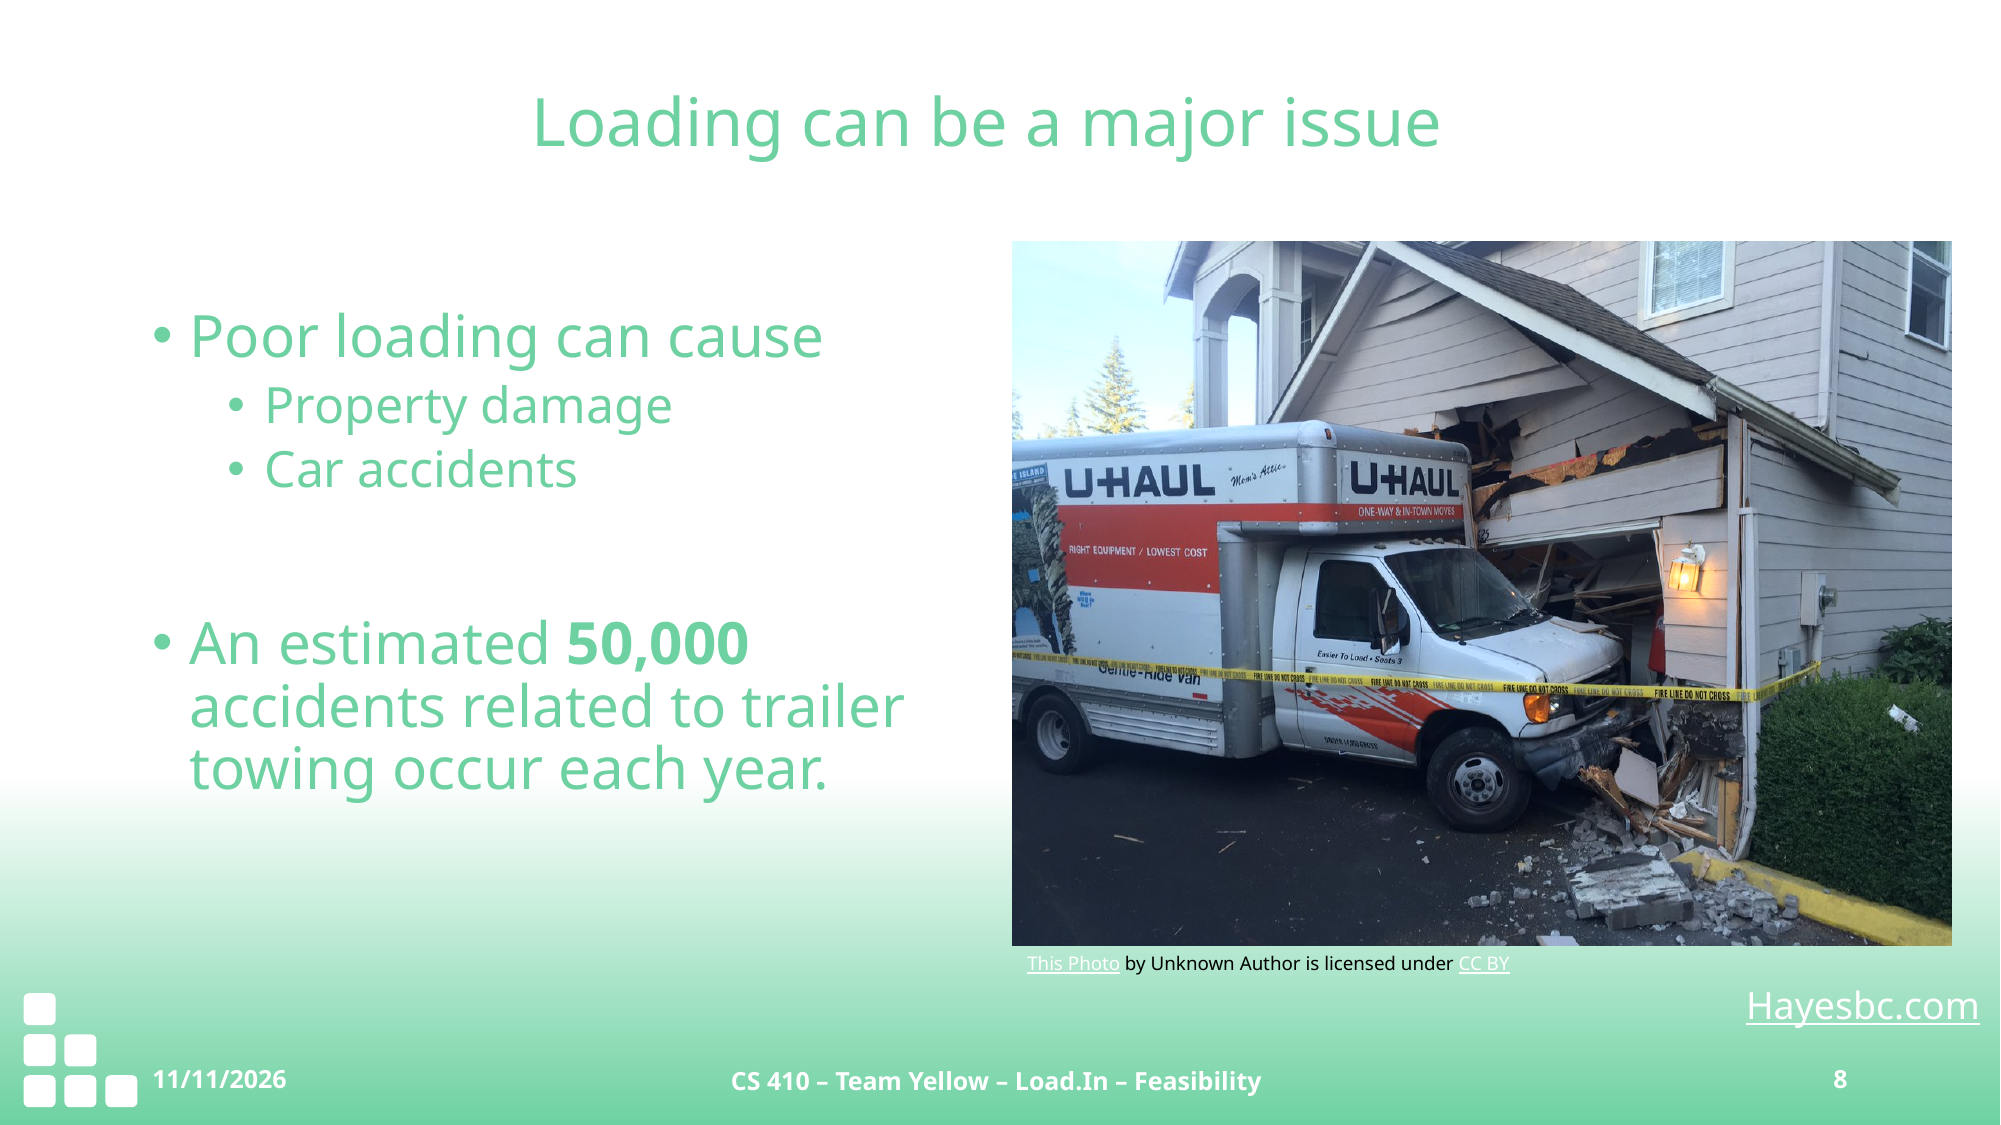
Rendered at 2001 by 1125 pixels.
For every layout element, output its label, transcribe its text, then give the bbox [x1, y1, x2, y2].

text_box 8 [1412, 1059, 1863, 1125]
text_box This Photo by Unknown Author is licensed under CC BY [1012, 953, 1952, 985]
text_box Hayesbc.com [1731, 974, 1995, 1041]
text_box 10/12/2020 [137, 1059, 588, 1125]
text_box Loading can be a major issue [125, 16, 1850, 234]
text_box Poor loading can cause Property damage Car accidents An estimated 50,000 accidents related to trailer towing occur each year. [137, 299, 988, 840]
picture [1012, 241, 1952, 946]
text_box [137, 840, 1863, 1059]
text_box CS 410 – Team Yellow – Load.In – Feasibility [662, 1059, 1338, 1125]
